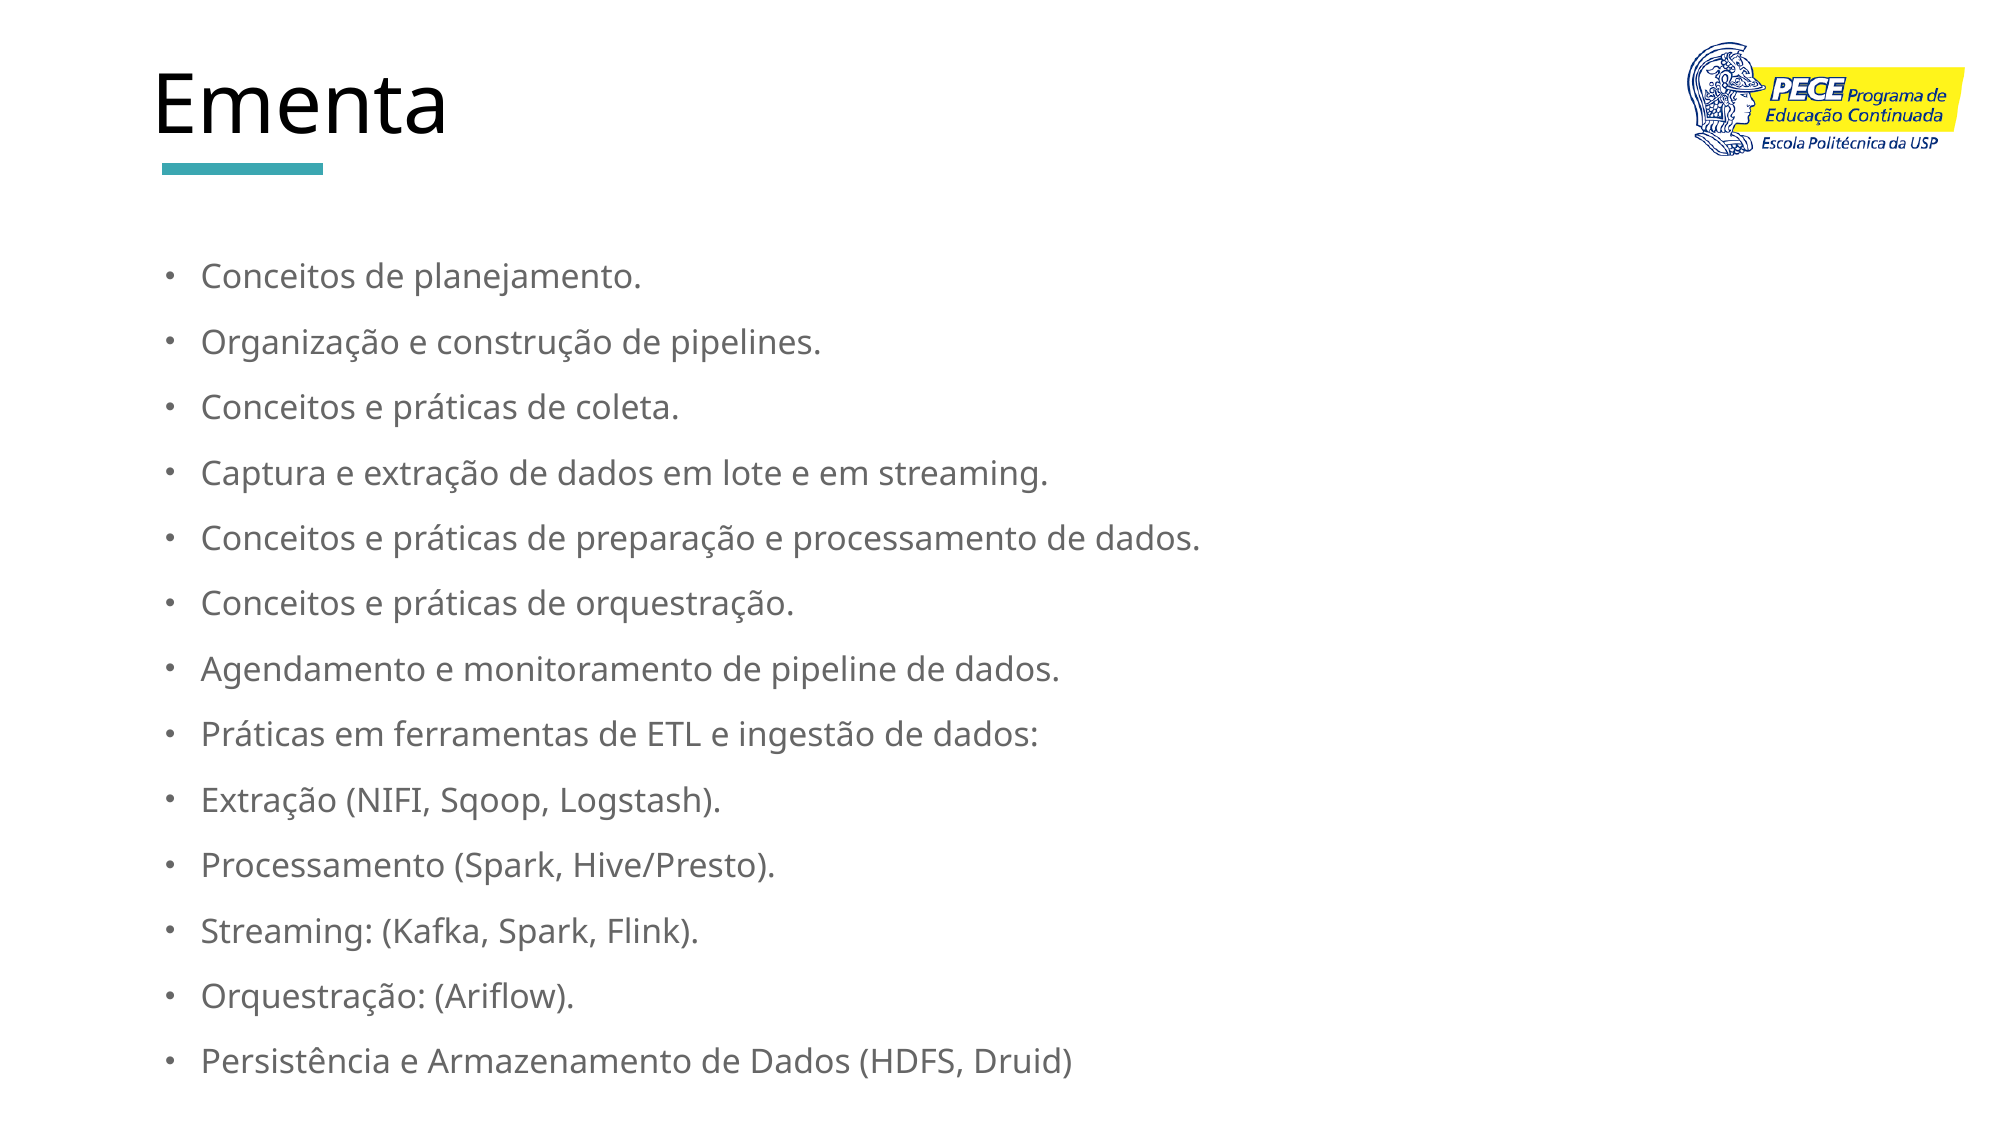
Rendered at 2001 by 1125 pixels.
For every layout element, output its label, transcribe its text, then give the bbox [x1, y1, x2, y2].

list Conceitos de planejamento. Organização e construção de pipelines. Conceitos e práticas de coleta. Captura e extração de dados em lote e em streaming. Conceitos e práticas de preparação e processamento de dados. Conceitos e práticas de orquestração. Agendamento e monitoramento de pipeline de dados. Práticas em ferramentas de ETL e ingestão de dados: Extração (NIFI, Sqoop, Logstash). Processamento (Spark, Hive/Presto). Streaming: (Kafka, Spark, Flink). Orquestração: (Ariflow). Persistência e Armazenamento de Dados (HDFS, Druid) [150, 239, 1850, 1093]
title Ementa [136, 42, 1837, 259]
picture [1687, 42, 1965, 156]
